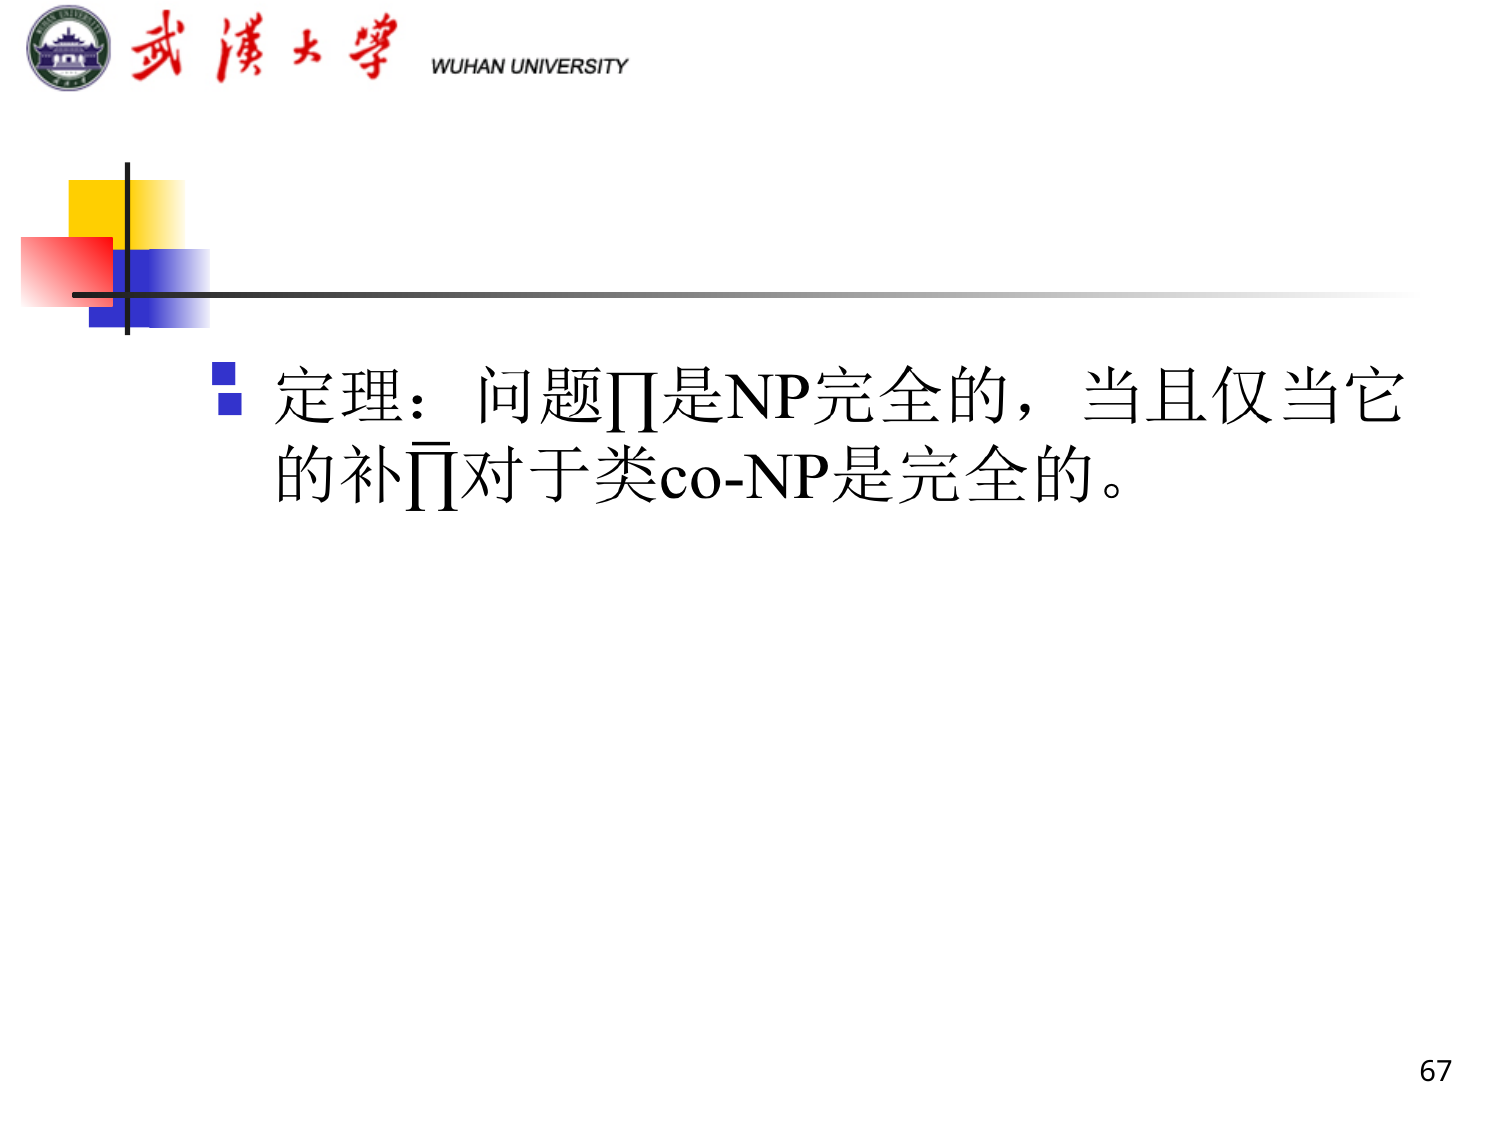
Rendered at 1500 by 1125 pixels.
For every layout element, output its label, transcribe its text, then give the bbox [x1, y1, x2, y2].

list [193, 331, 1469, 1006]
picture [0, 0, 643, 93]
slide_number 67 [1155, 1024, 1468, 1100]
